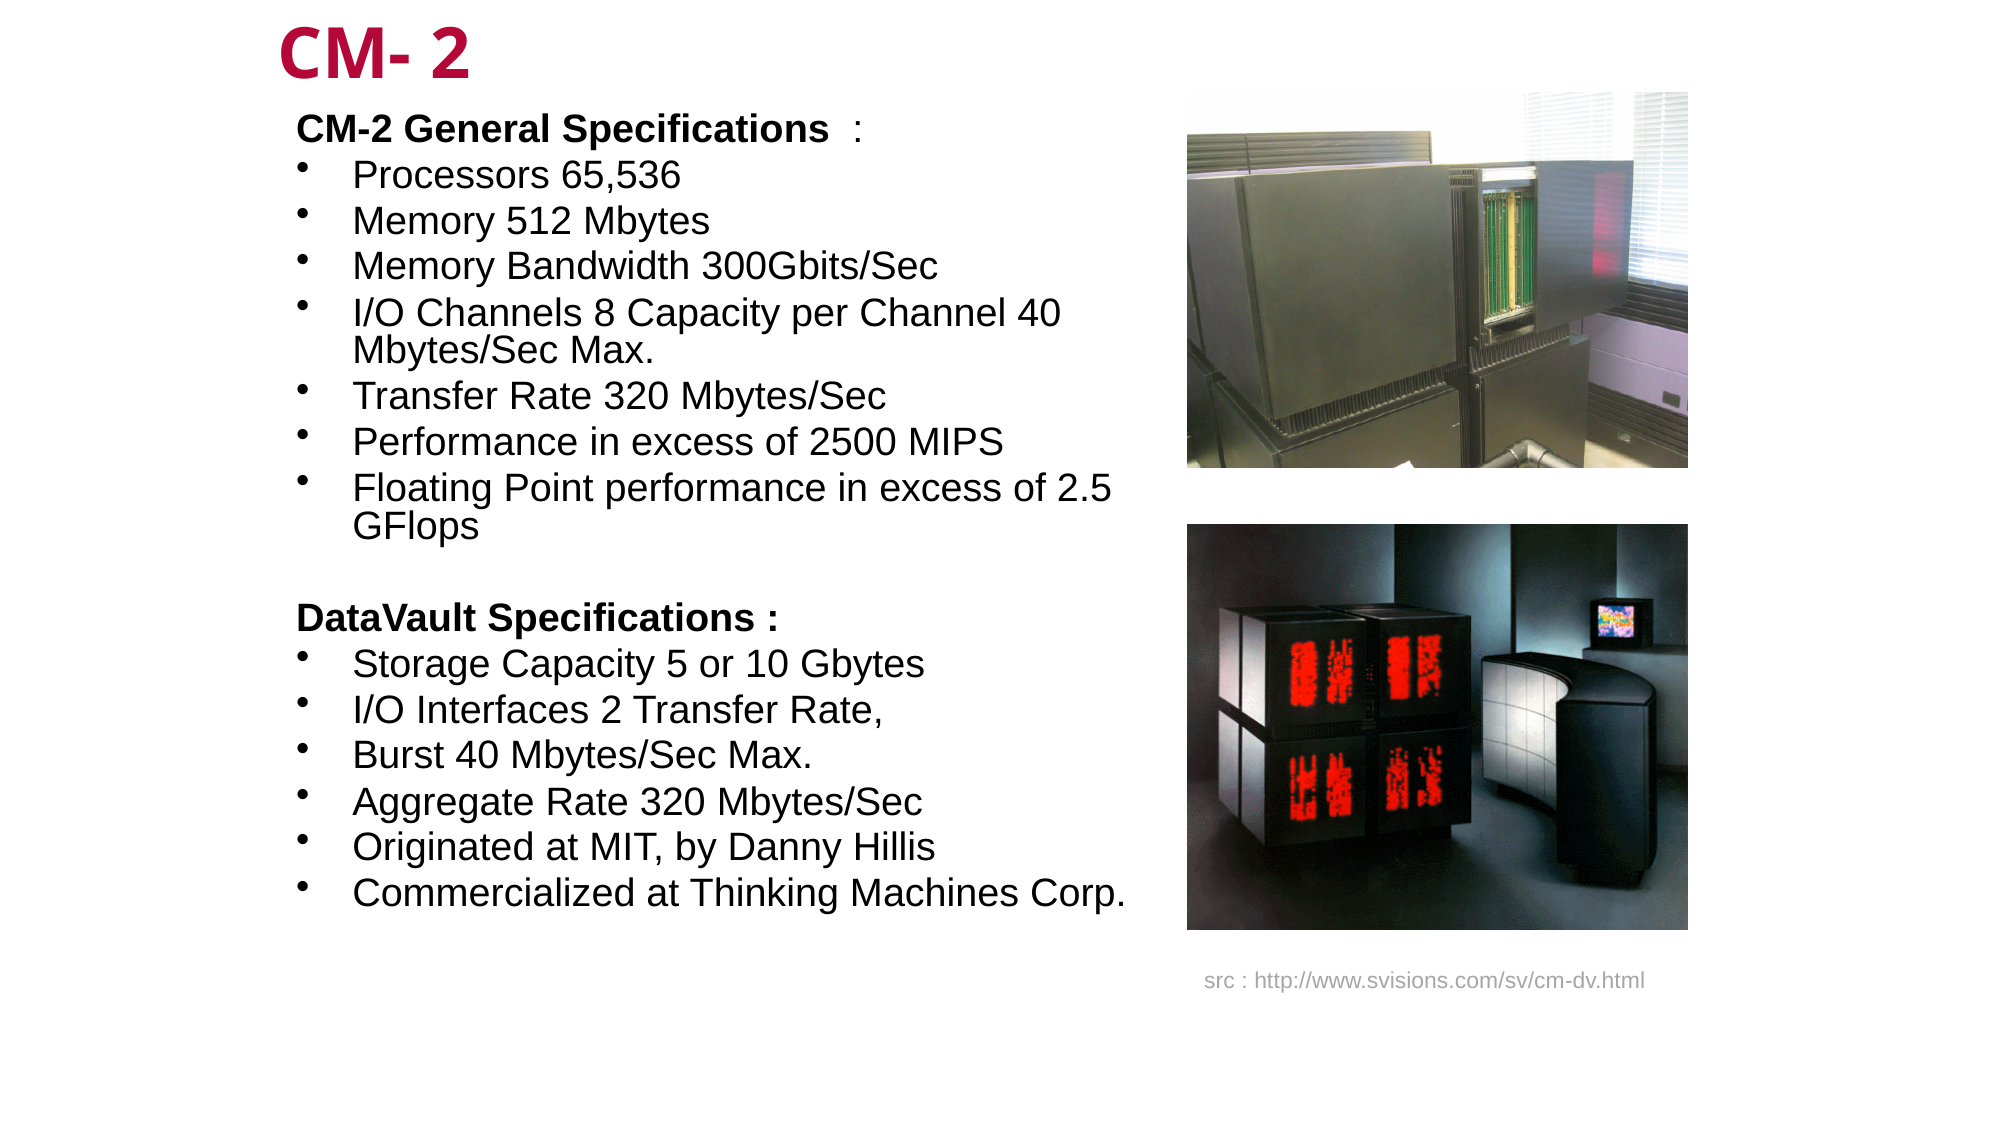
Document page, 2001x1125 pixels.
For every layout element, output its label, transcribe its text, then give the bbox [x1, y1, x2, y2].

text_box src : http://www.svisions.com/sv/cm-dv.html [1189, 958, 1661, 1001]
picture [1187, 92, 1688, 468]
picture [1187, 524, 1688, 930]
text_box CM-2 General Specifications : Processors 65,536 Memory 512 Mbytes Memory Bandwidth 300Gbits/Sec I/O Channels 8 Capacity per Channel 40 Mbytes/Sec Max. Transfer Rate 320 Mbytes/Sec Performance in excess of 2500 MIPS Floating Point performance in excess of 2.5 GFlops DataVault Specifications : Storage Capacity 5 or 10 Gbytes I/O Interfaces 2 Transfer Rate, Burst 40 Mbytes/Sec Max. Aggregate Rate 320 Mbytes/Sec Originated at MIT, by Danny Hillis Commercialized at Thinking Machines Corp. [281, 104, 1178, 1030]
text_box CM- 2 [262, 0, 1700, 93]
